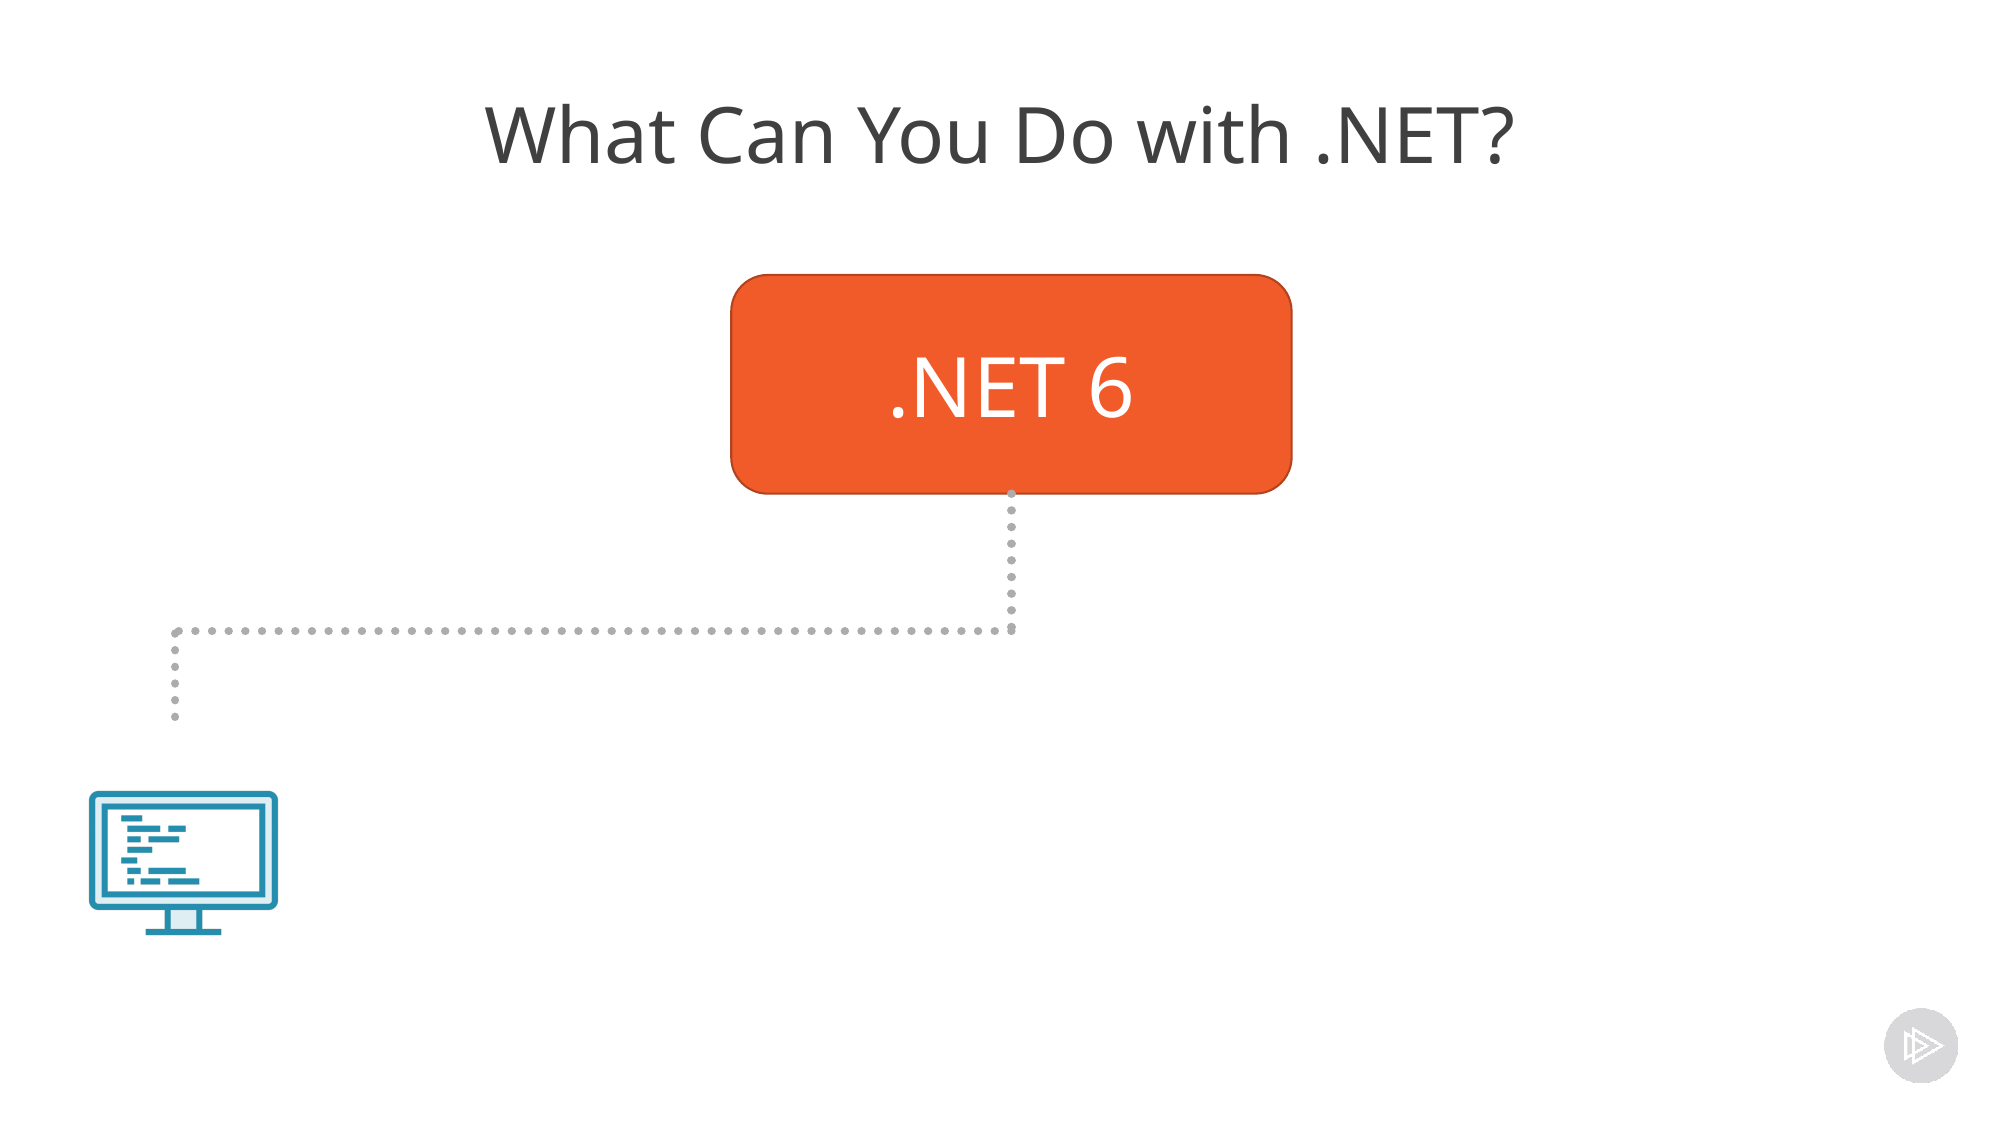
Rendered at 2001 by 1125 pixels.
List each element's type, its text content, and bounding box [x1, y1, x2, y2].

title printf / printfn [1884, 1008, 1958, 1083]
text_box .NET 6 [730, 273, 1293, 495]
picture [87, 789, 280, 938]
title What Can You Do with .NET? [137, 93, 1863, 183]
